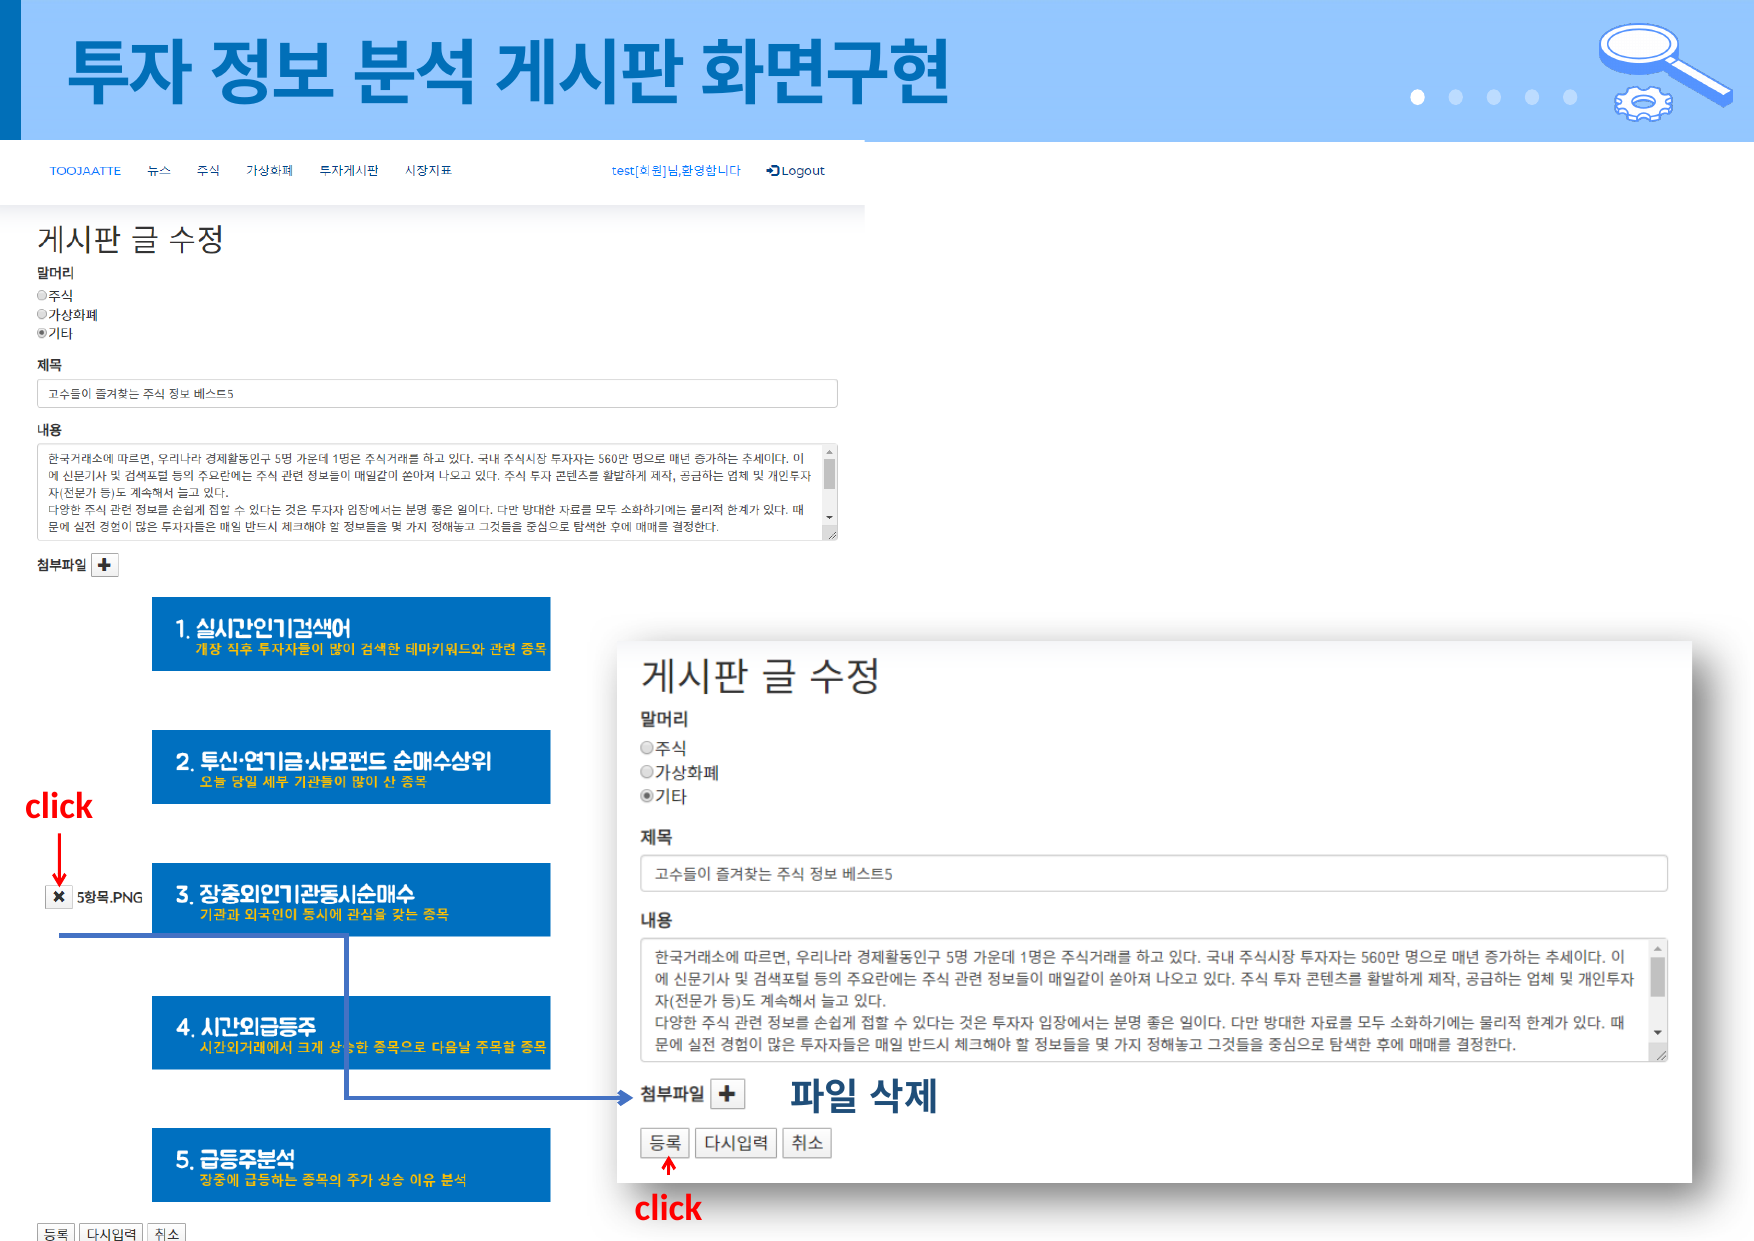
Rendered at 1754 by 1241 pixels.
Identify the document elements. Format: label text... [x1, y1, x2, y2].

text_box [619, 1155, 718, 1236]
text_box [59, 935, 634, 1098]
text_box 종목코드 전달 [1486, 89, 1502, 106]
text_box 종목코드 전달 [1448, 89, 1463, 106]
picture [0, 0, 1754, 1241]
text_box 종목코드 전달 [1524, 89, 1540, 106]
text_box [10, 773, 109, 888]
title 투자 정보 분석 게시판 화면구현 [51, 29, 1042, 123]
text_box 종목코드 전달 [1562, 89, 1578, 106]
